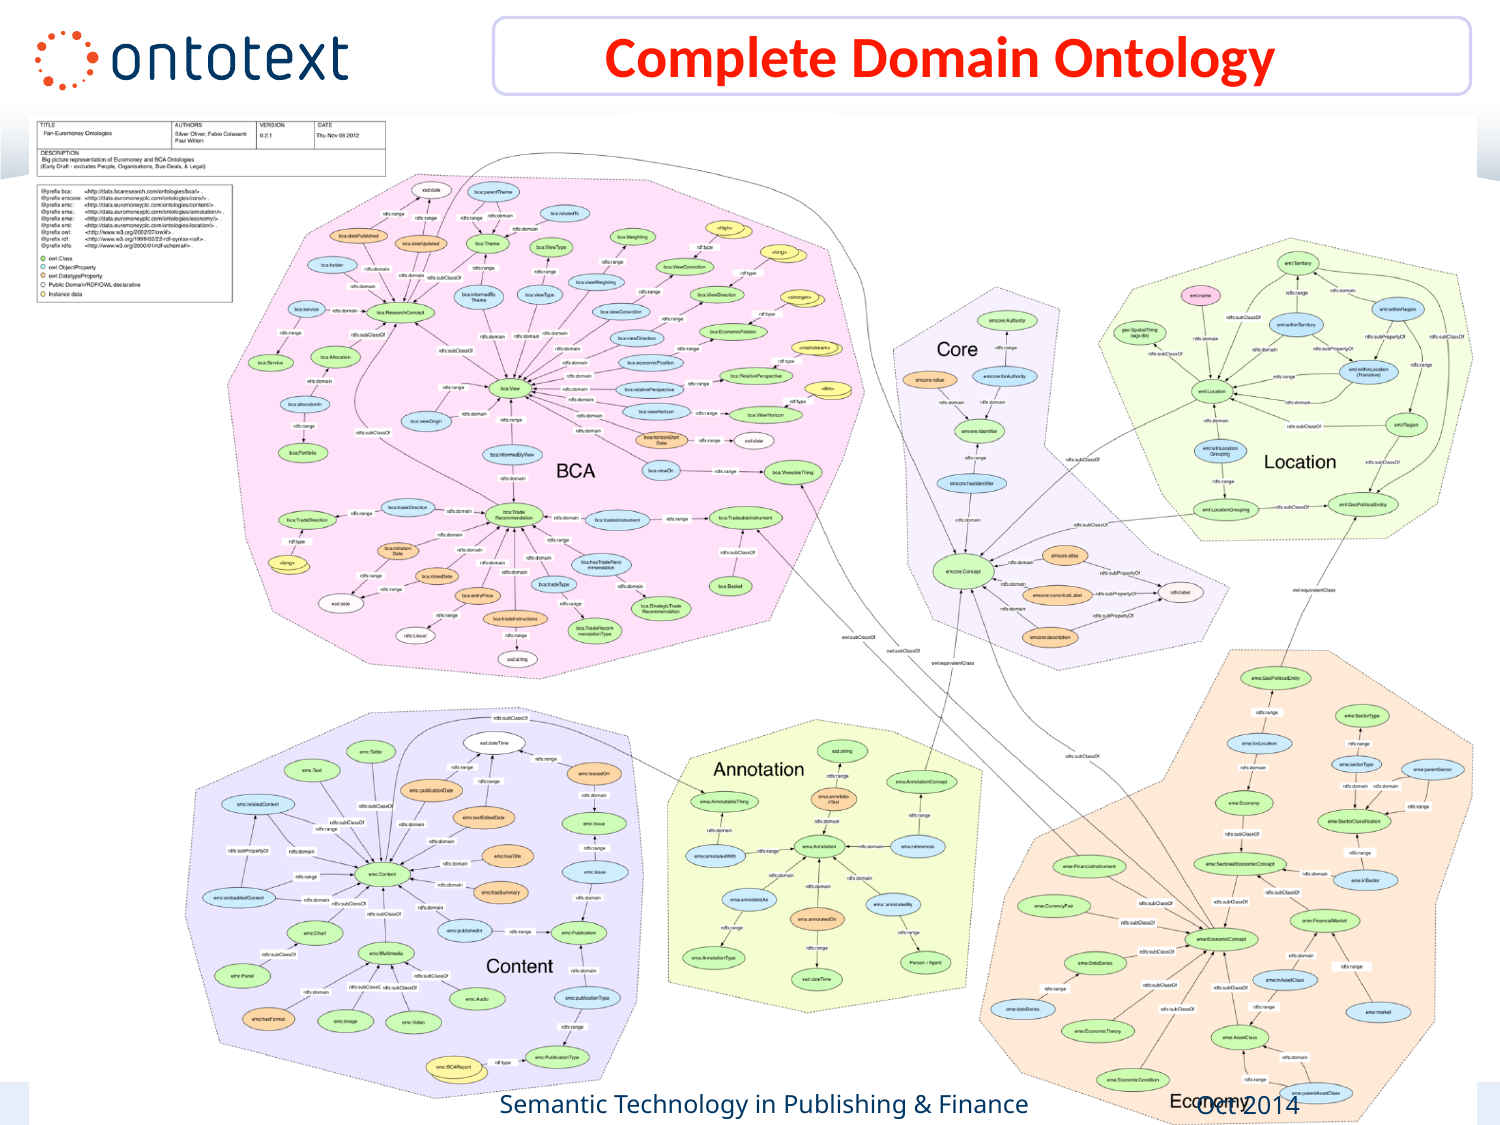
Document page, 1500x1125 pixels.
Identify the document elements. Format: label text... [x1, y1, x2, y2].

title Complete Domain Ontology [489, 0, 1471, 114]
picture [29, 116, 1477, 1125]
